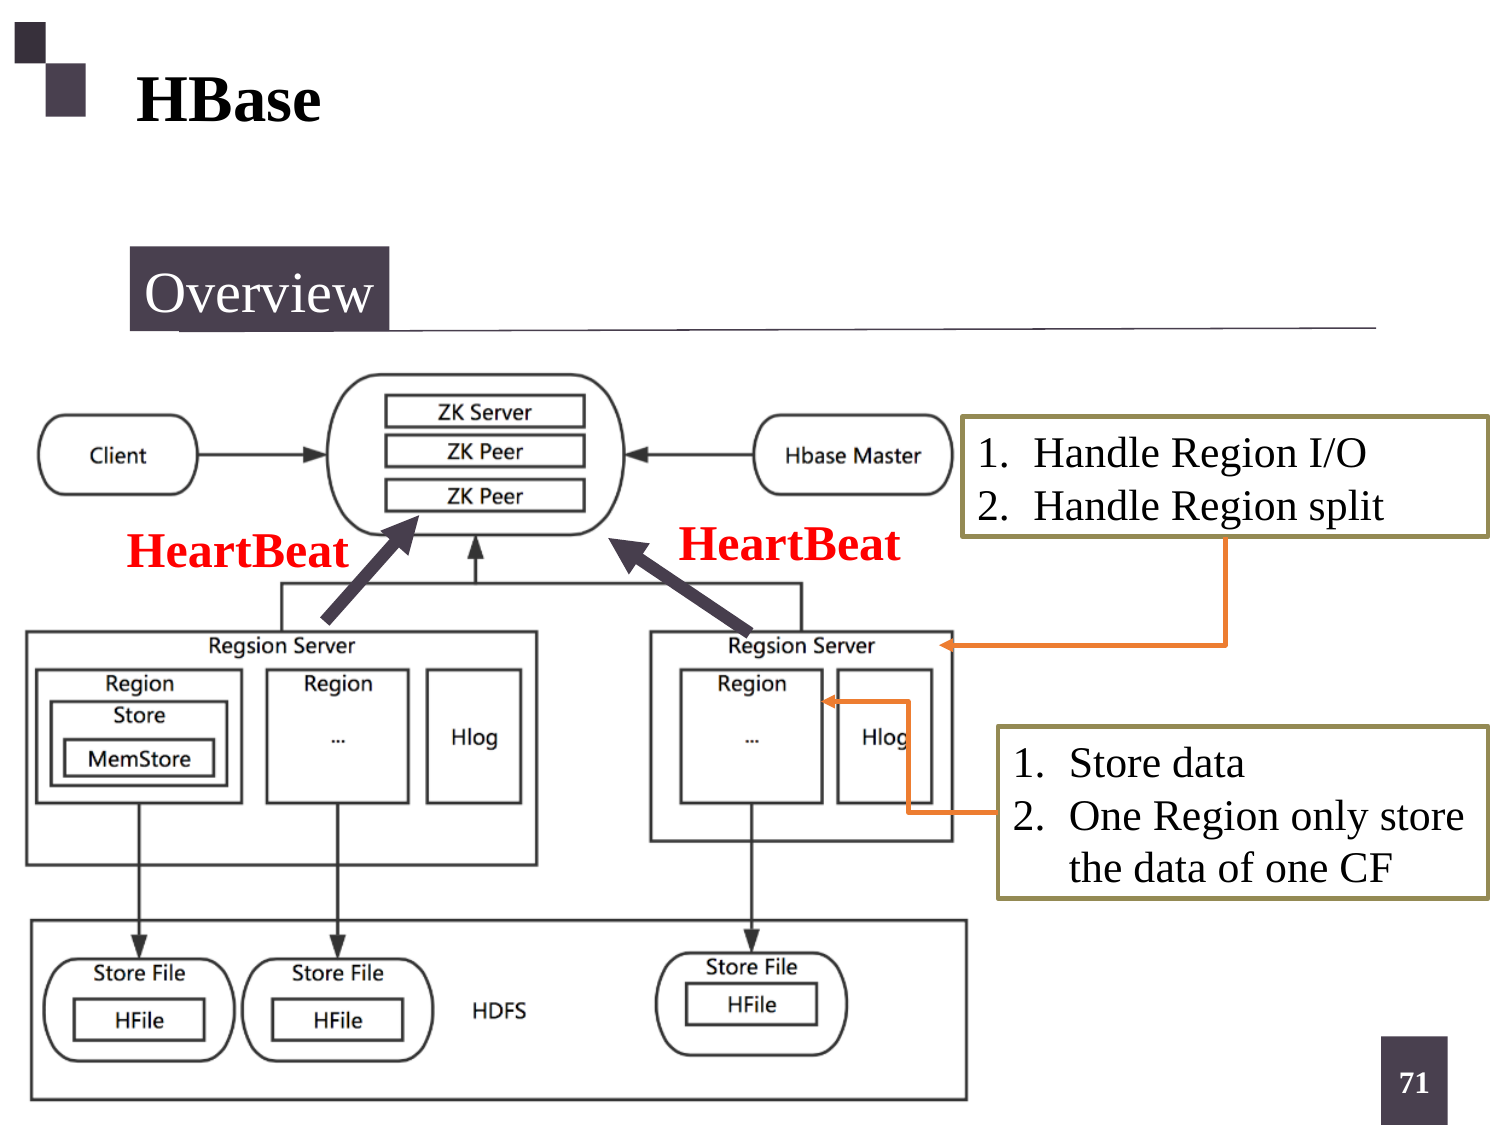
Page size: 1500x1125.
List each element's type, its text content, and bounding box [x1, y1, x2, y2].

slide_number 71 [1328, 1050, 1500, 1111]
picture [17, 366, 975, 1111]
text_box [324, 514, 420, 622]
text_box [820, 701, 999, 814]
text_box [607, 537, 751, 634]
text_box HBase [122, 47, 1333, 142]
text_box Overview [129, 246, 390, 332]
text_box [178, 327, 1377, 332]
text_box Store data One Region only store the data of one CF [996, 724, 1490, 901]
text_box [1028, 448, 1136, 735]
text_box Handle Region I/O Handle Region split [980, 415, 1490, 539]
